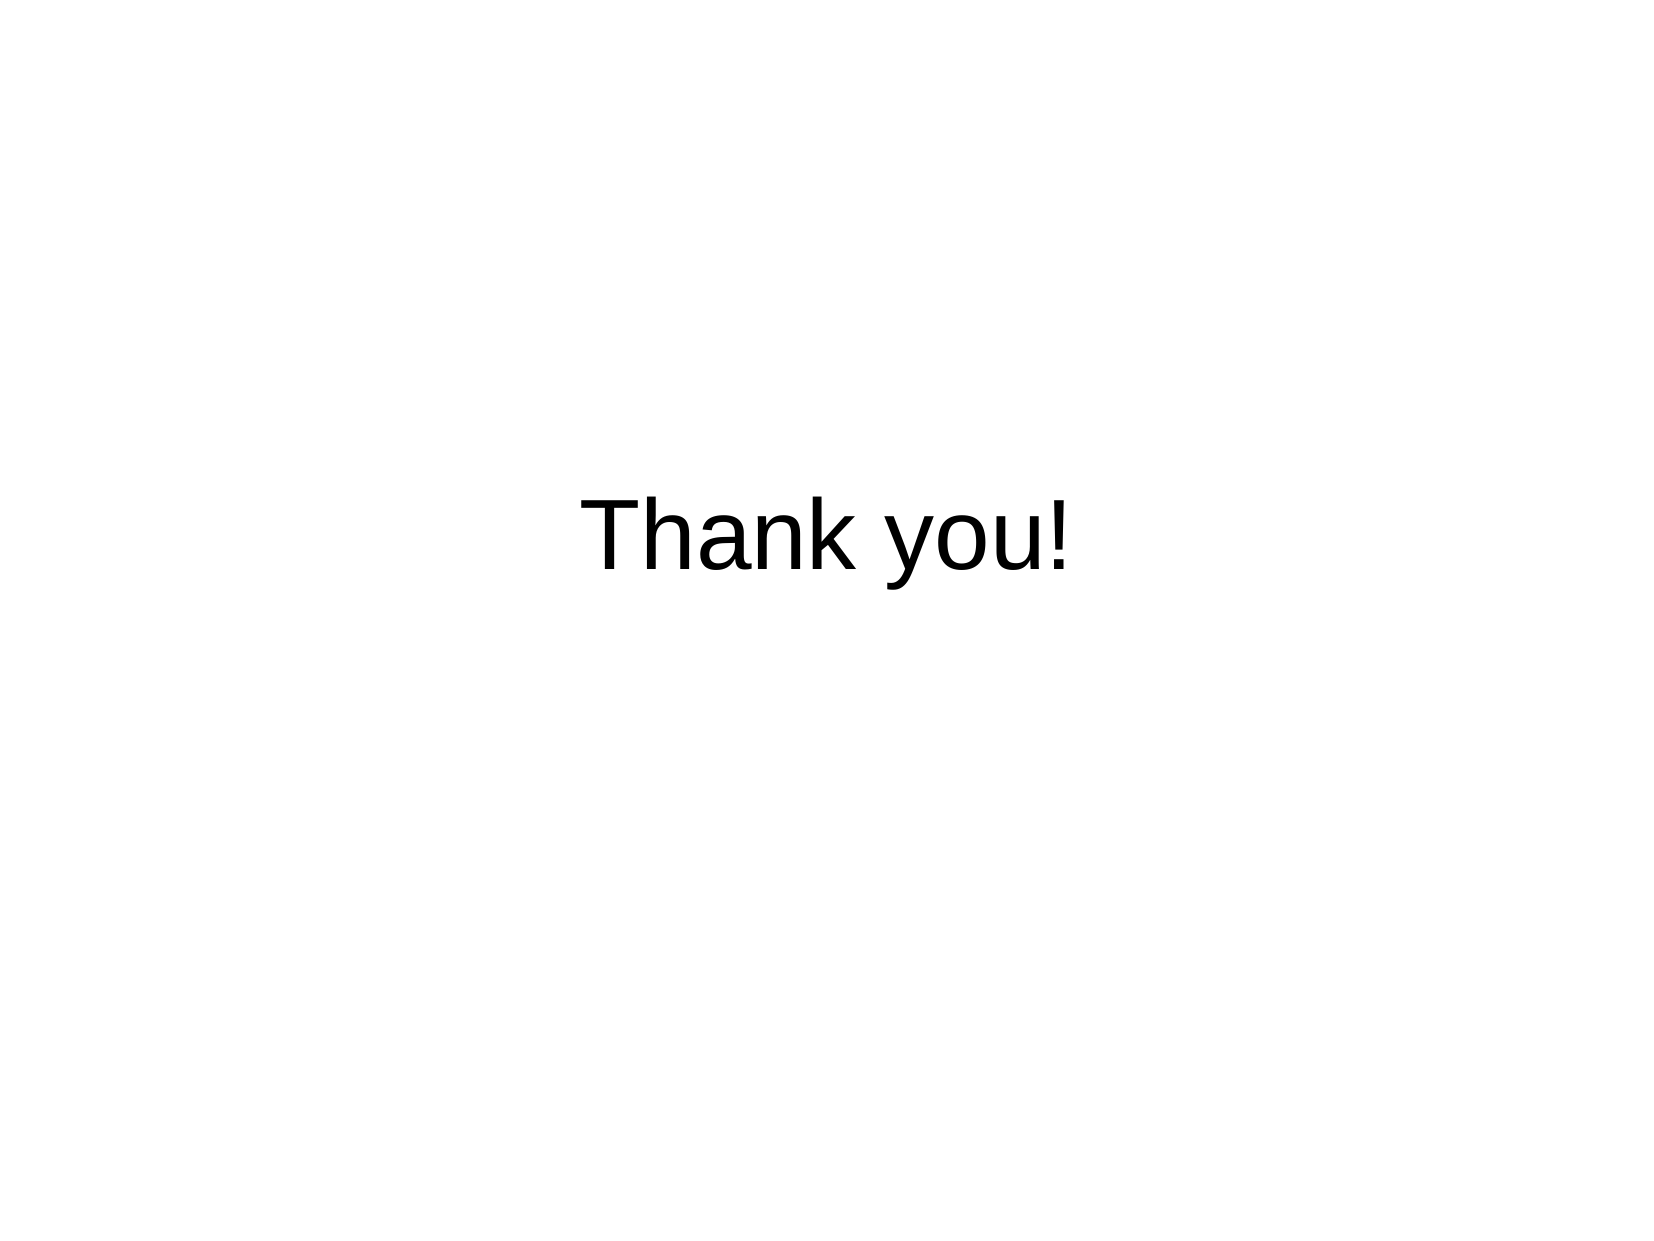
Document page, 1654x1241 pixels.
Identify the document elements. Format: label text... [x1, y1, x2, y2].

subtitle Thank you! [82, 169, 1571, 889]
